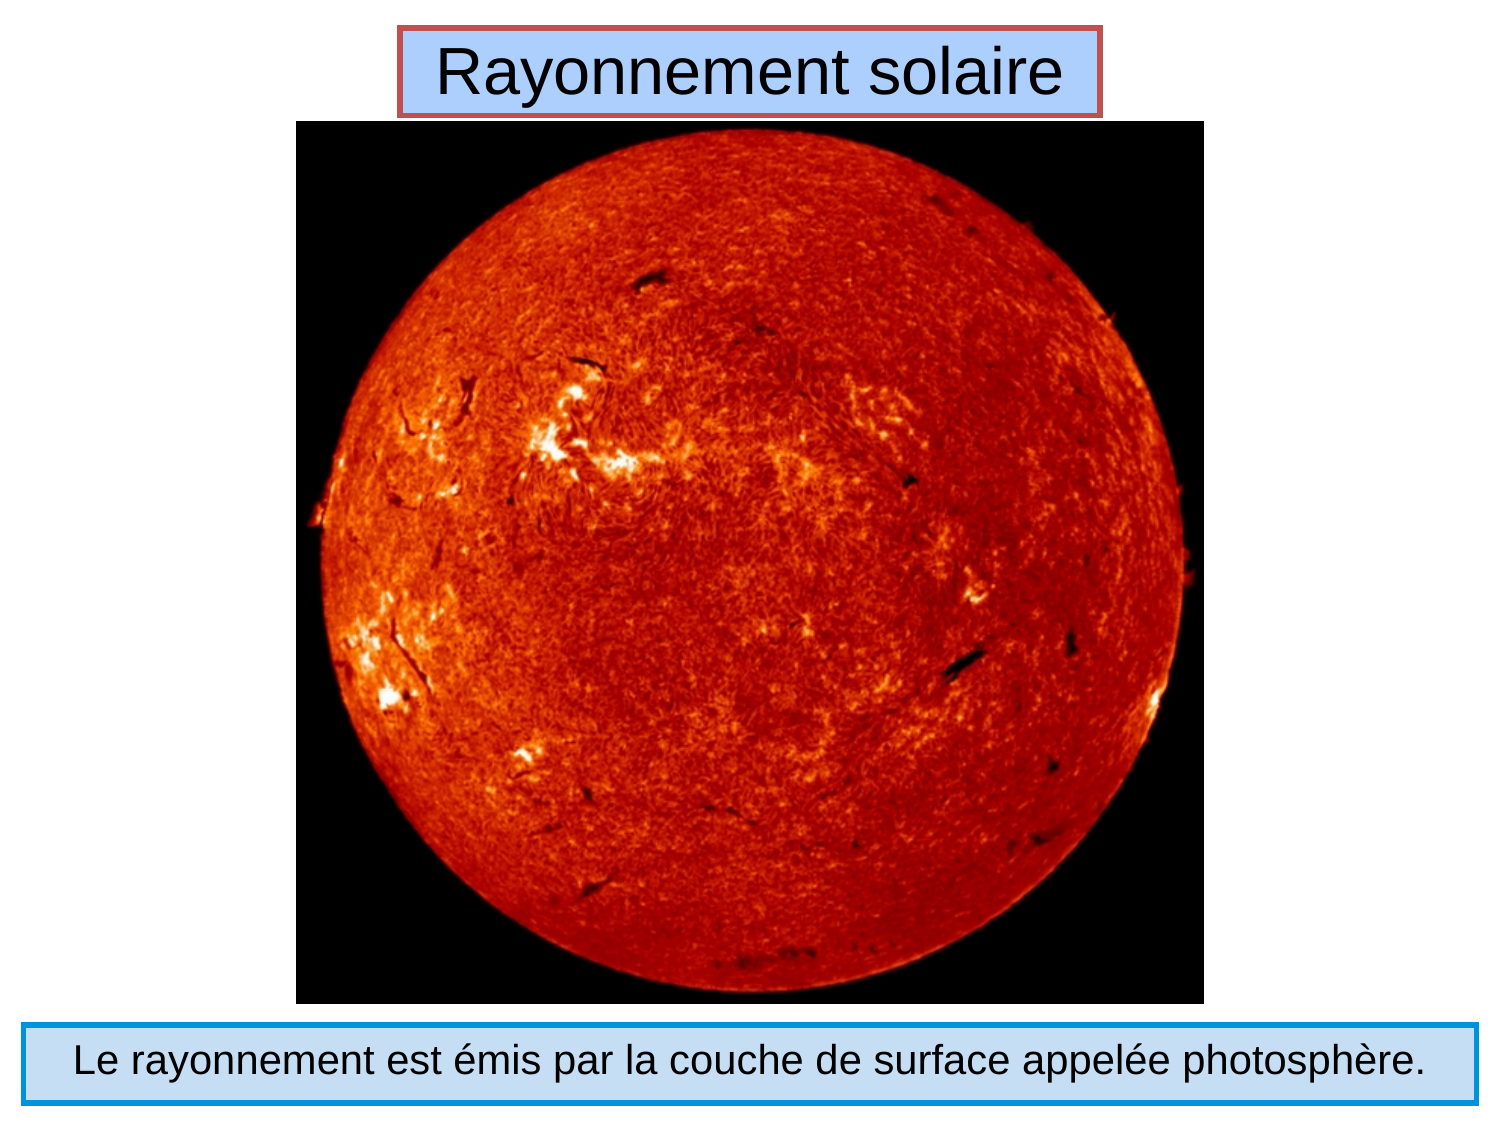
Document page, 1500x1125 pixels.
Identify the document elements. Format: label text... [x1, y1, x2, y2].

text_box Le rayonnement est émis par la couche de surface appelée photosphère. [23, 1025, 1477, 1104]
text_box Rayonnement solaire [399, 28, 1100, 116]
picture [295, 121, 1205, 1004]
